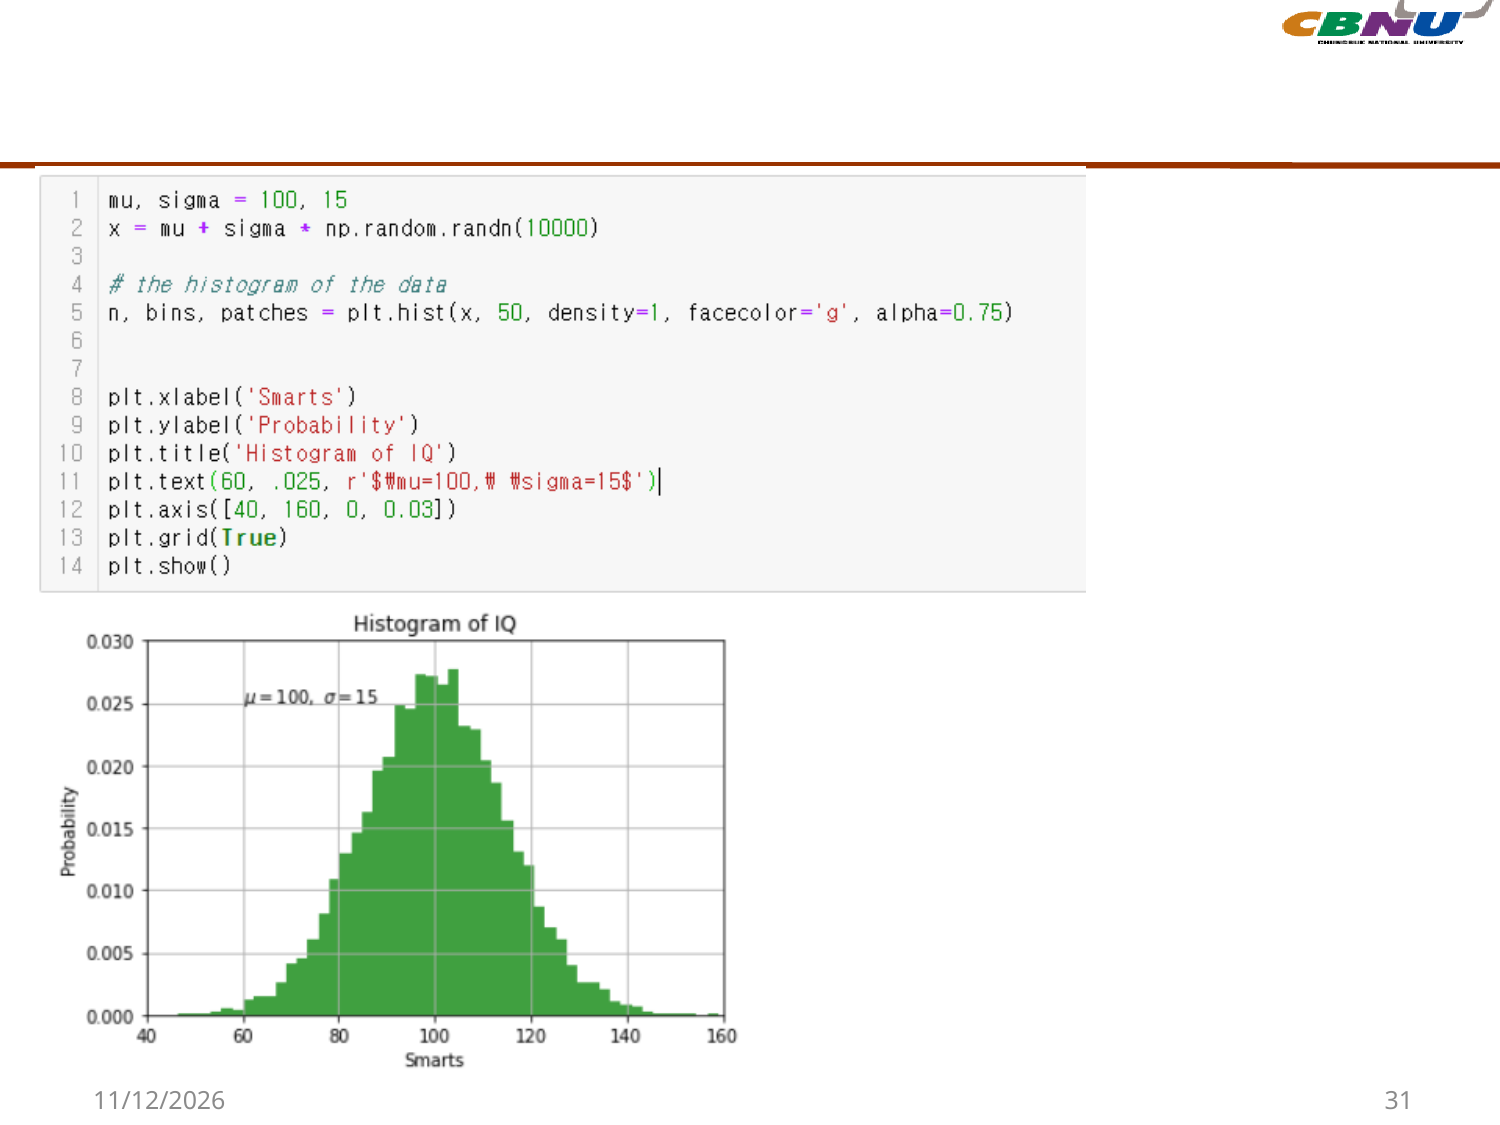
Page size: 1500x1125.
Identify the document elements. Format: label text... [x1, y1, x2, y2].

slide_number 31 [1078, 1078, 1429, 1125]
picture [34, 166, 1086, 1088]
picture [1277, 0, 1500, 47]
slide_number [78, 1095, 429, 1125]
